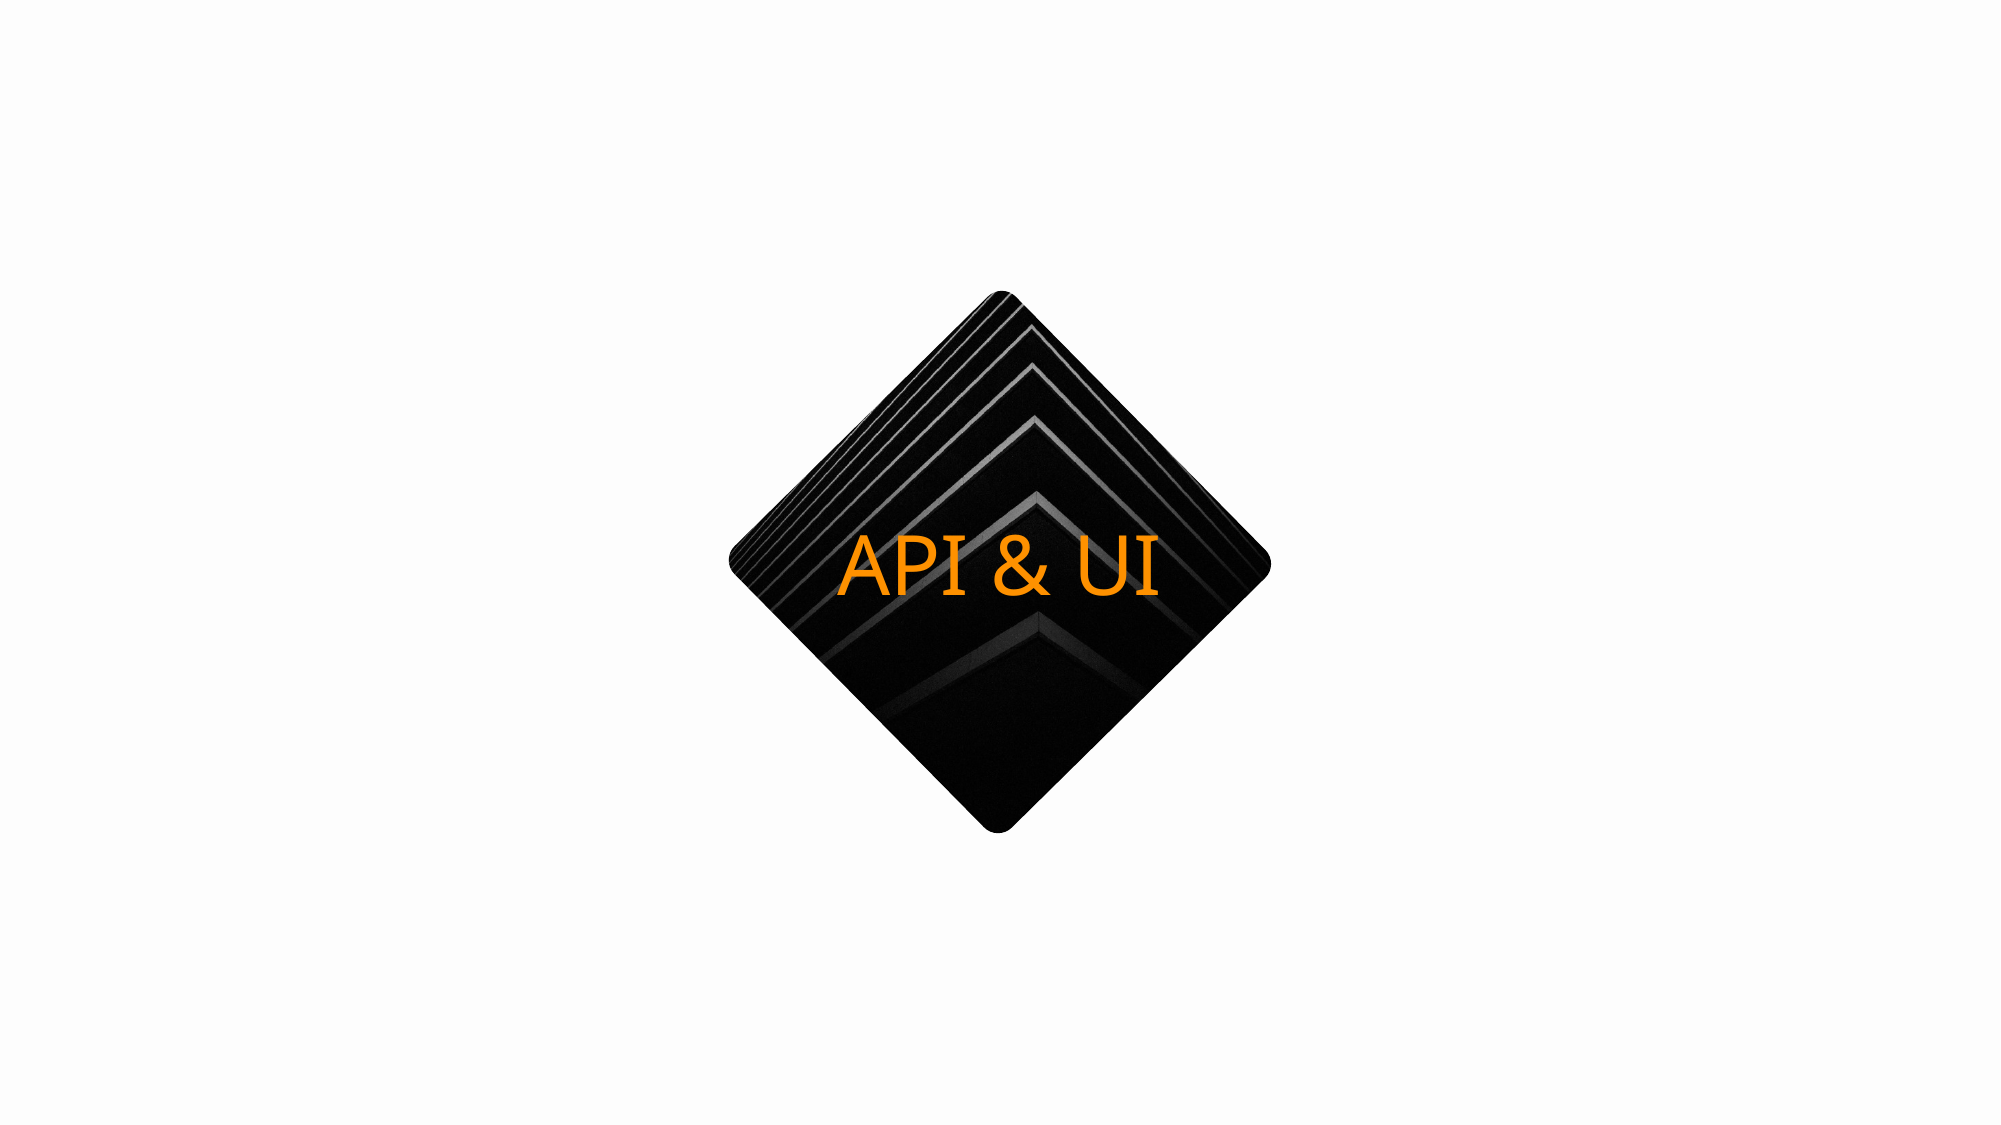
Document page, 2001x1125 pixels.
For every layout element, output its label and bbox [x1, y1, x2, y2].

picture [728, 290, 1272, 834]
